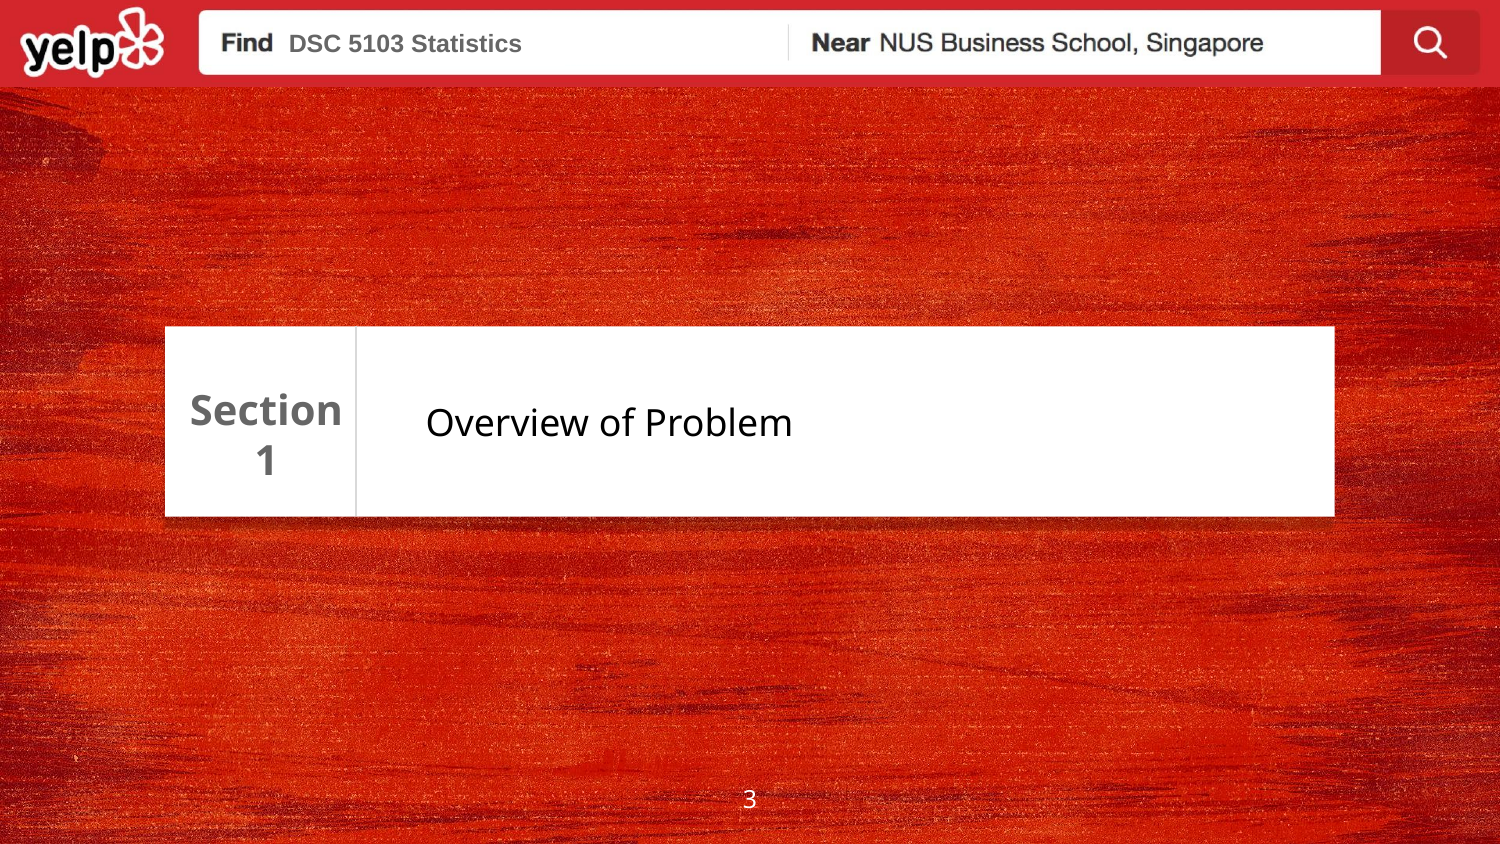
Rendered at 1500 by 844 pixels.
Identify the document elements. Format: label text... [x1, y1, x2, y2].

title Overview of Problem [410, 326, 1335, 517]
slide_number 3 [705, 756, 795, 844]
subtitle Section 1 [98, 339, 436, 530]
picture [0, 0, 1500, 844]
